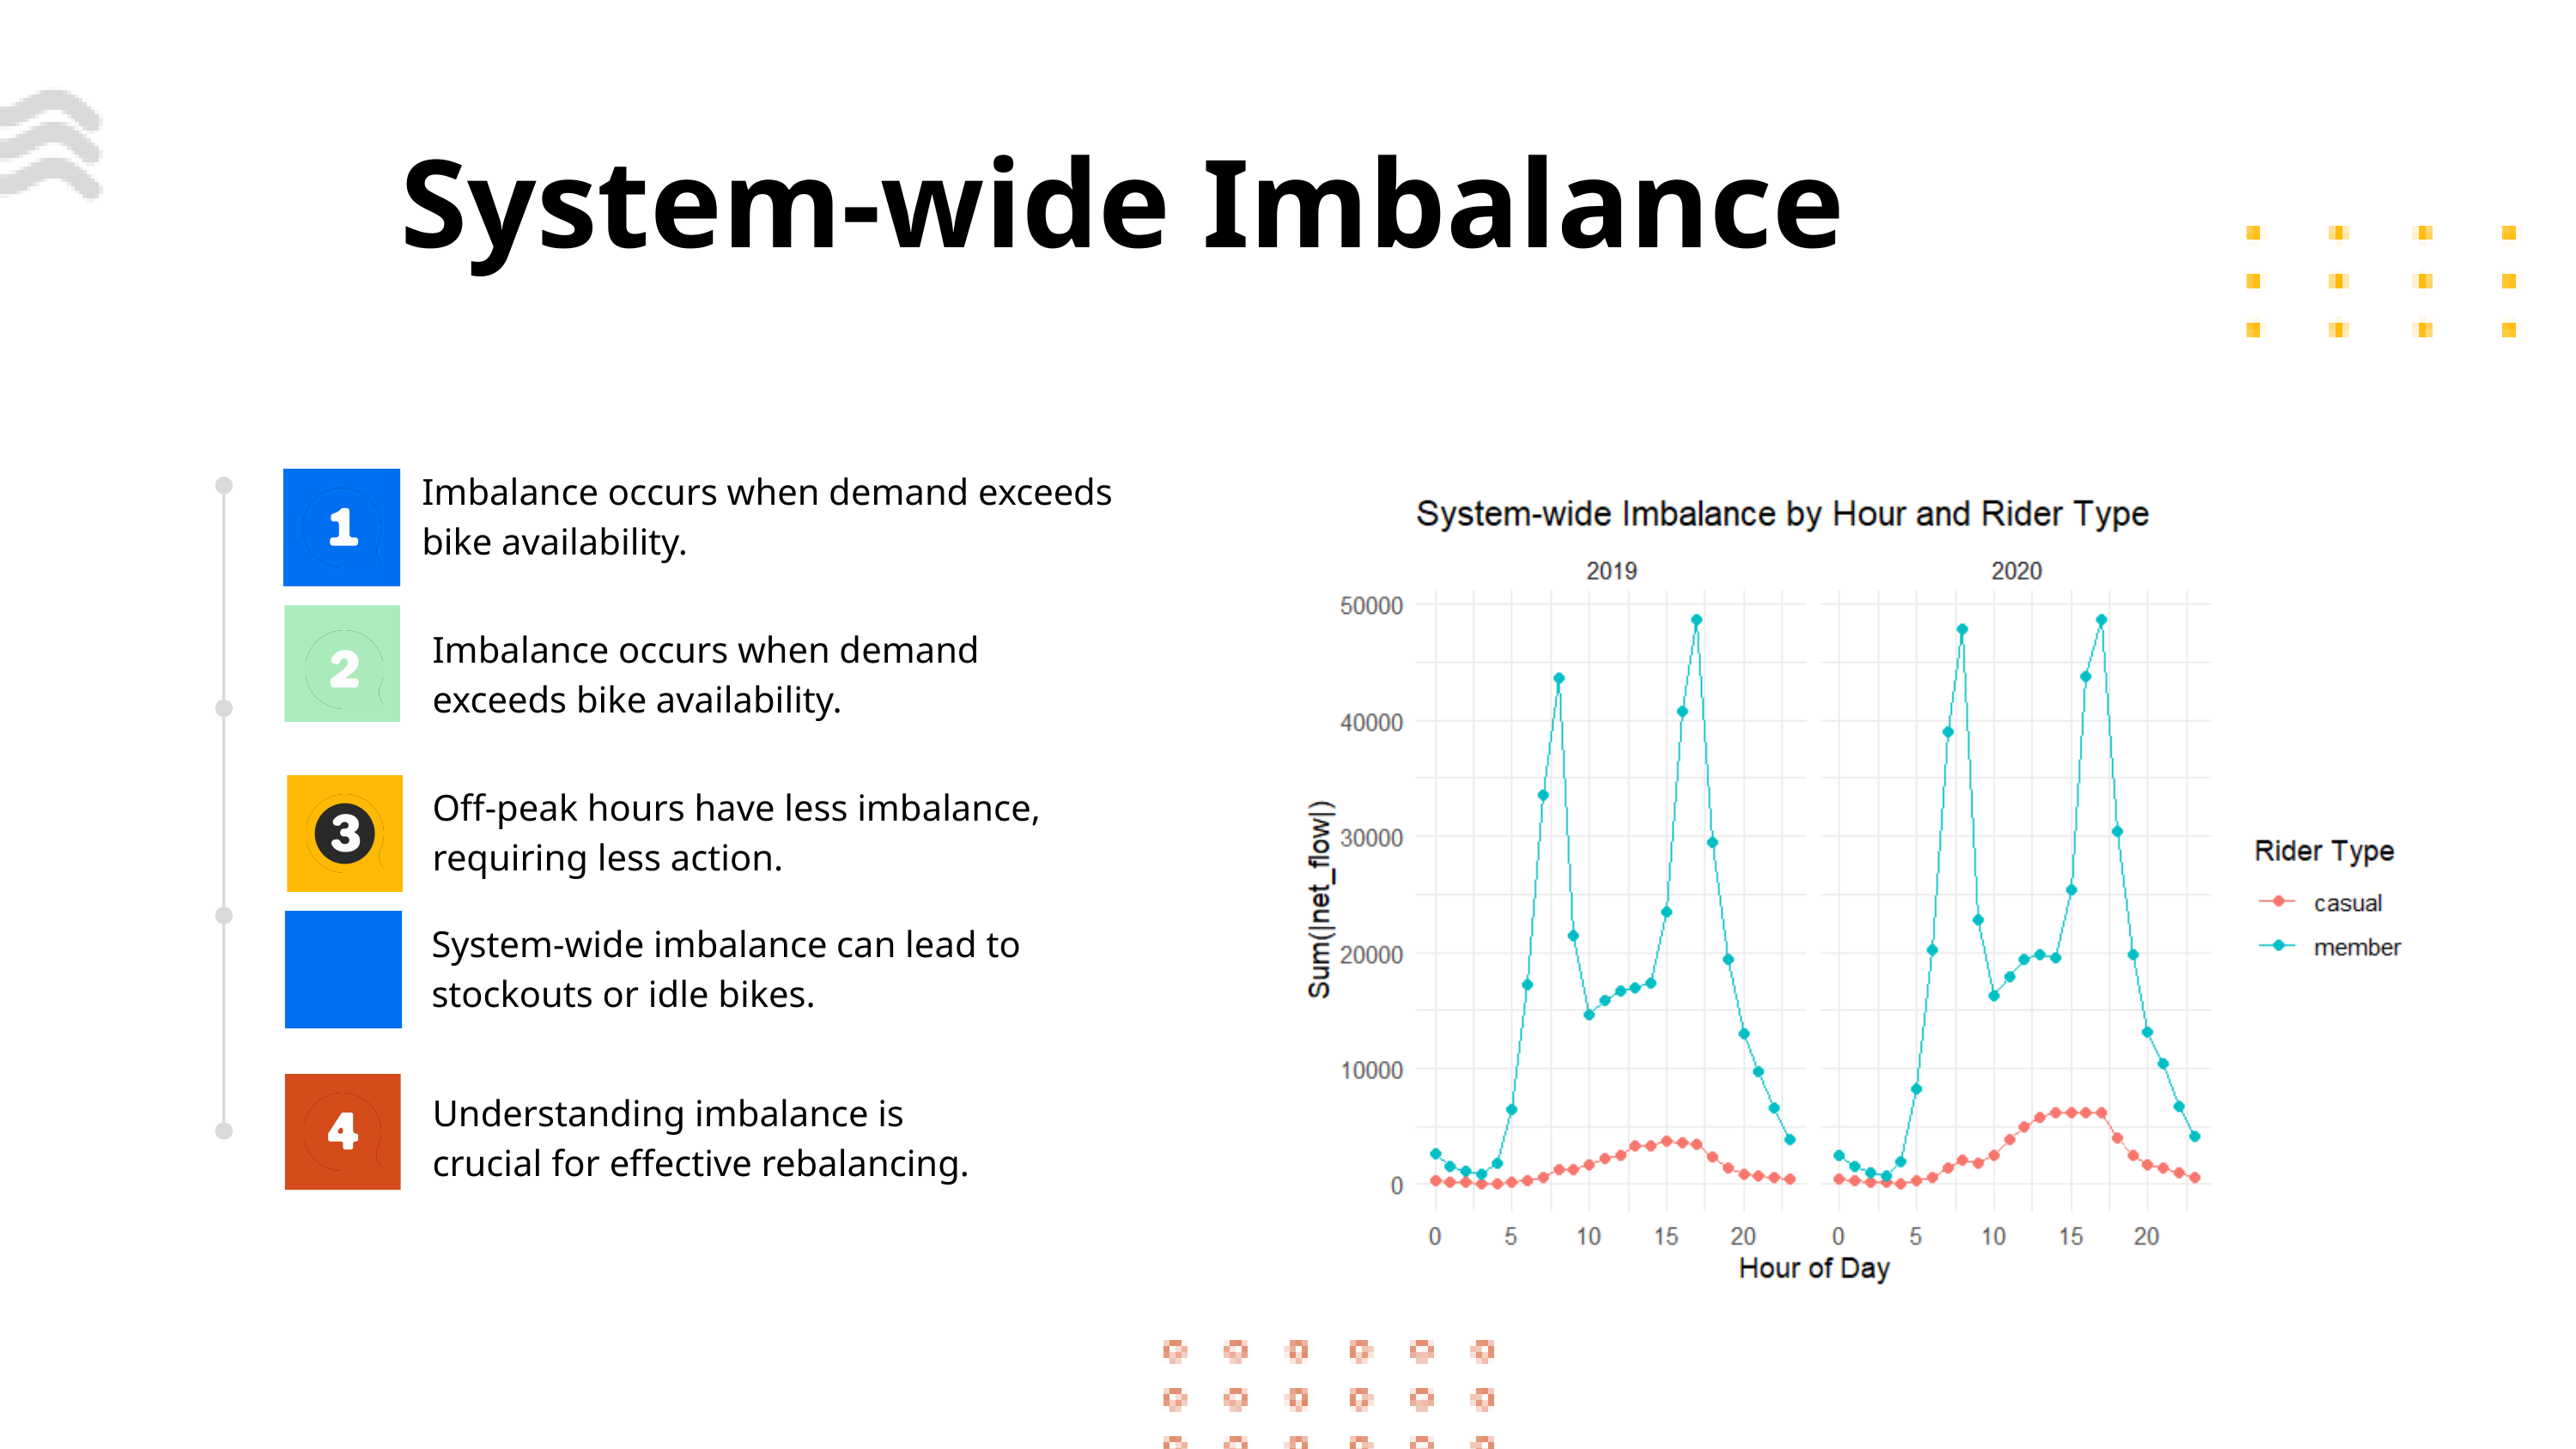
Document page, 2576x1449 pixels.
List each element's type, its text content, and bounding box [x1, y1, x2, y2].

text_box [1163, 1340, 1495, 1449]
text_box [215, 910, 234, 1140]
text_box [283, 469, 401, 586]
text_box [306, 794, 384, 873]
text_box [215, 476, 234, 718]
text_box System-wide Imbalance [400, 137, 1868, 272]
text_box Imbalance occurs when demand exceeds bike availability. [422, 462, 1124, 563]
text_box [303, 1093, 381, 1171]
text_box [2246, 226, 2576, 337]
text_box System-wide imbalance can lead to stockouts or idle bikes. [431, 914, 1133, 1015]
text_box [0, 87, 104, 203]
text_box Understanding imbalance is crucial for effective rebalancing. [432, 1083, 1012, 1184]
text_box [284, 605, 401, 722]
text_box [284, 1074, 401, 1190]
text_box [284, 911, 403, 1028]
text_box [1291, 483, 2432, 1299]
text_box Imbalance occurs when demand exceeds bike availability. [432, 620, 1114, 721]
text_box [302, 488, 381, 567]
text_box [215, 706, 234, 925]
text_box Off-peak hours have less imbalance, requiring less action. [432, 778, 1069, 879]
text_box [287, 775, 404, 892]
text_box [305, 630, 384, 709]
